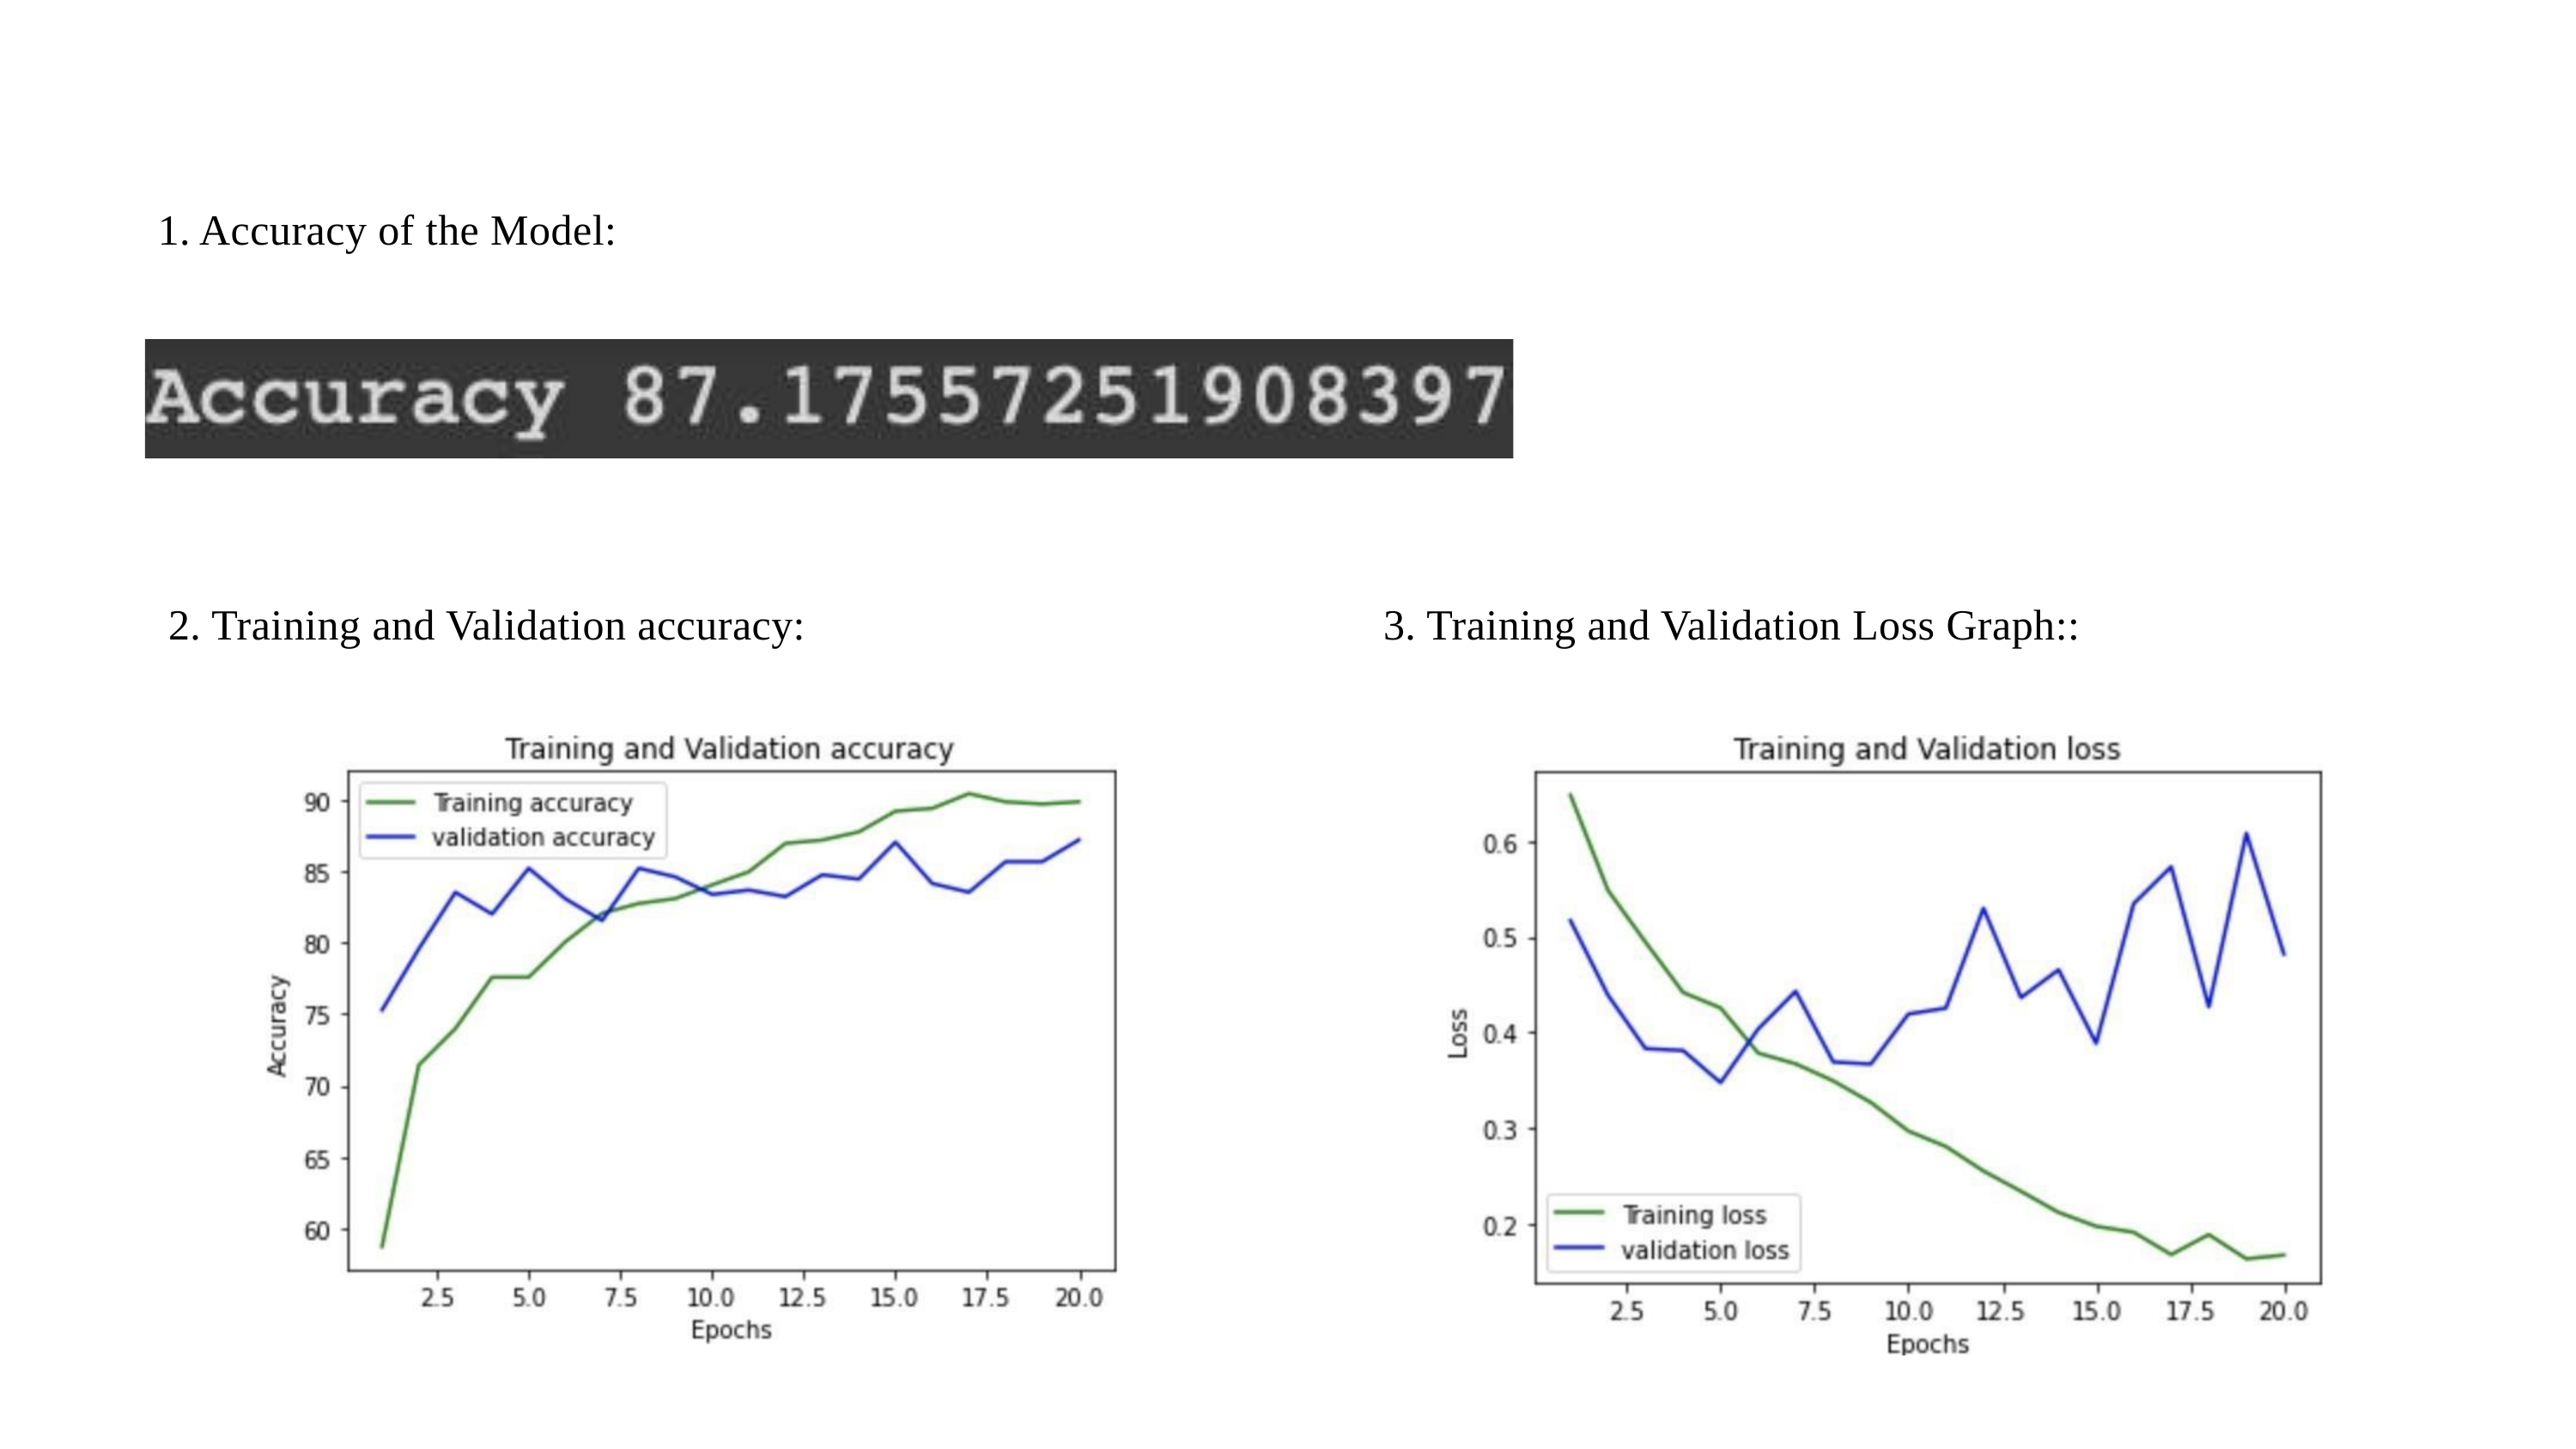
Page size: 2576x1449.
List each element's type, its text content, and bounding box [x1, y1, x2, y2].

text_box [1447, 735, 2324, 1355]
text_box [266, 735, 1118, 1344]
text_box [144, 339, 1514, 458]
text_box 2. Training and Validation accuracy: [144, 597, 830, 649]
text_box 1. Accuracy of the Model: [144, 201, 631, 254]
text_box 3. Training and Validation Loss Graph:: [1355, 597, 2109, 649]
